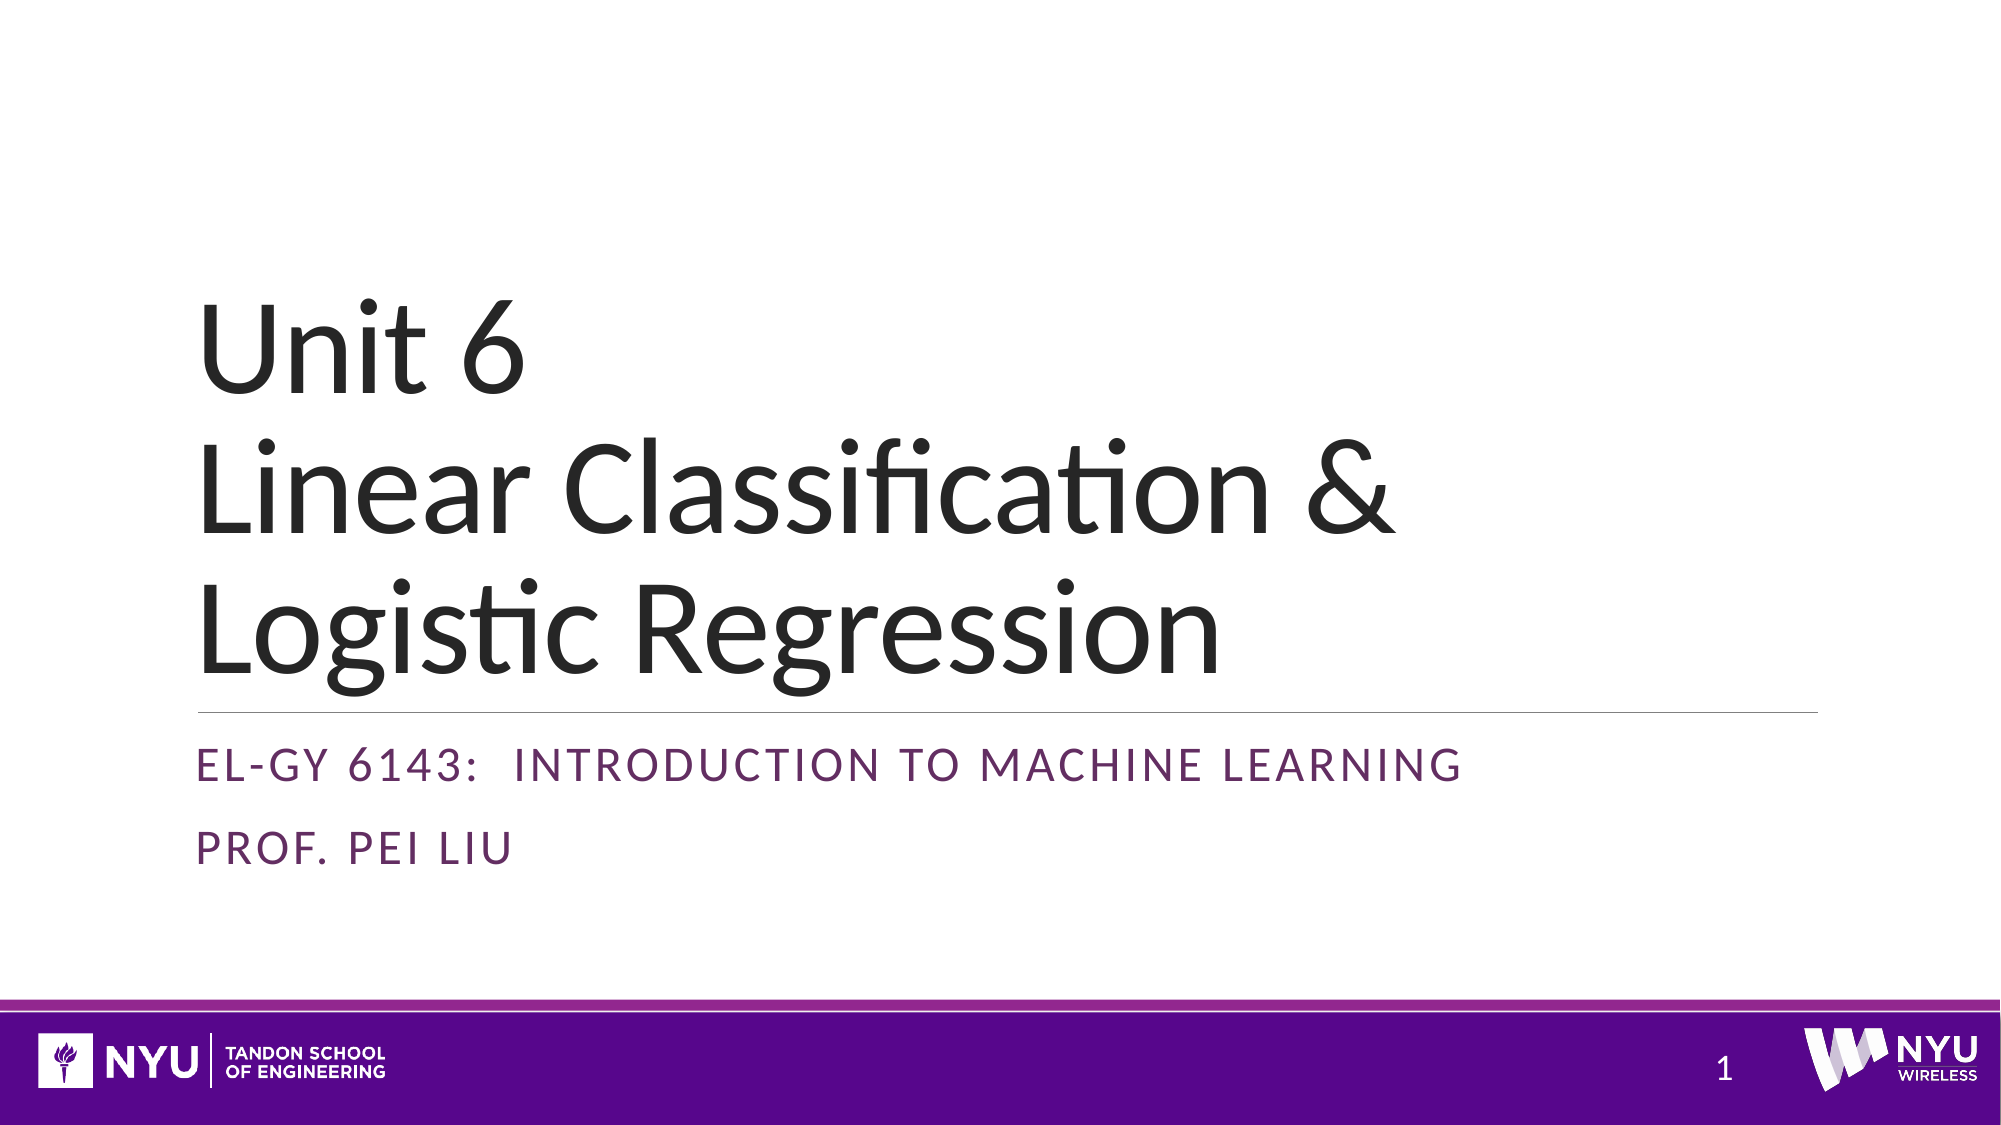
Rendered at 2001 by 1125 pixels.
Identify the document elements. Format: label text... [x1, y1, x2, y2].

slide_number 1 [1533, 1035, 1749, 1096]
title Unit 6 Linear Classification & Logistic Regression [180, 124, 1830, 710]
subtitle EL-GY 6143: Introduction to machine learning Prof. Pei Liu [180, 730, 1831, 919]
